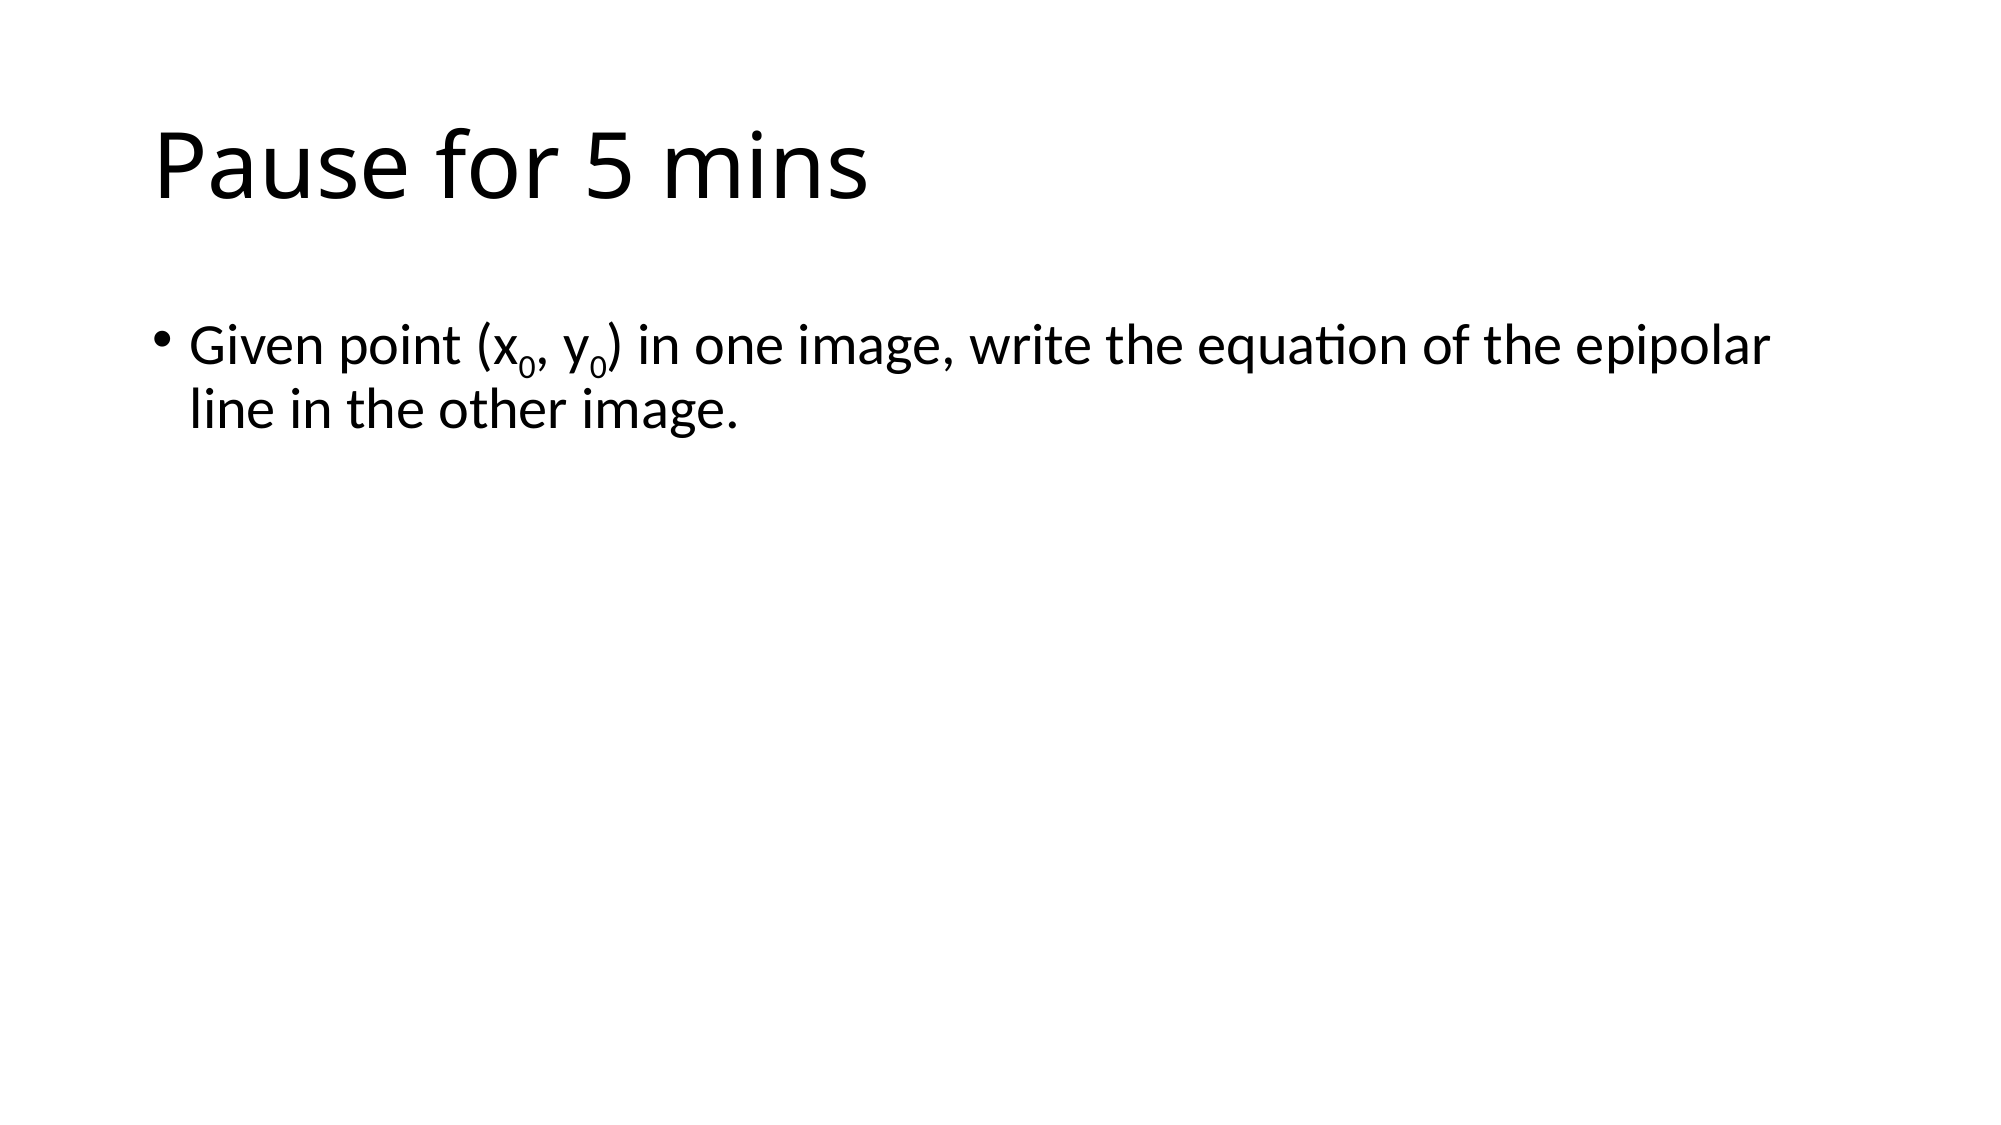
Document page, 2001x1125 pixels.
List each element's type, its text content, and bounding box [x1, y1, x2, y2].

list Given point (x0, y0) in one image, write the equation of the epipolar line in the other image. [137, 299, 1863, 1014]
title Pause for 5 mins [137, 59, 1863, 278]
